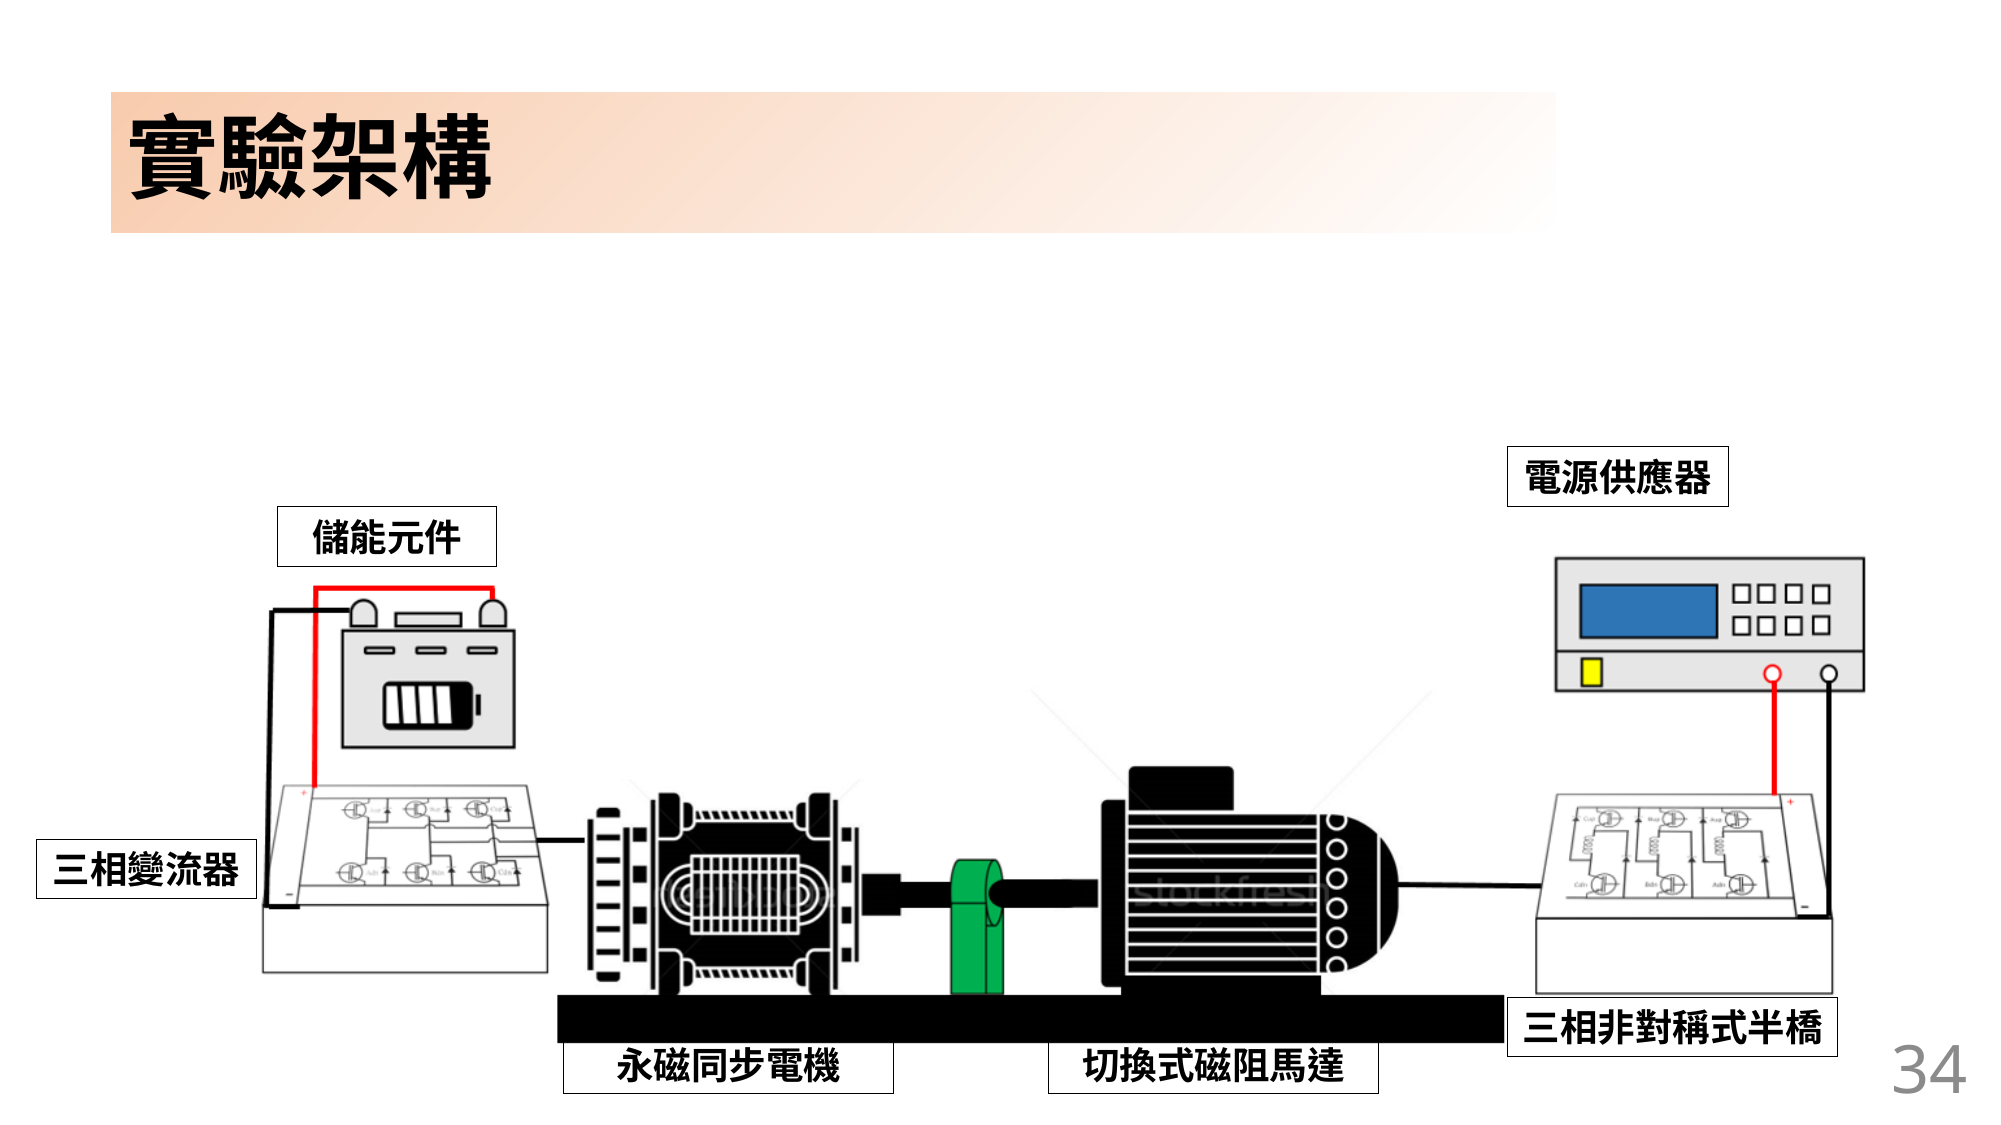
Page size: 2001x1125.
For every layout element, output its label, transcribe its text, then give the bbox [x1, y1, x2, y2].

title 實驗架構 [111, 92, 1556, 233]
text_box 三相變流器 [36, 839, 238, 899]
slide_number 34 [1605, 997, 1983, 1125]
text_box 永磁同步電機 [563, 1064, 894, 1094]
text_box 切換式磁阻馬達 [1048, 1064, 1379, 1094]
picture [238, 500, 1881, 1064]
text_box 電源供應器 [1507, 446, 1729, 500]
